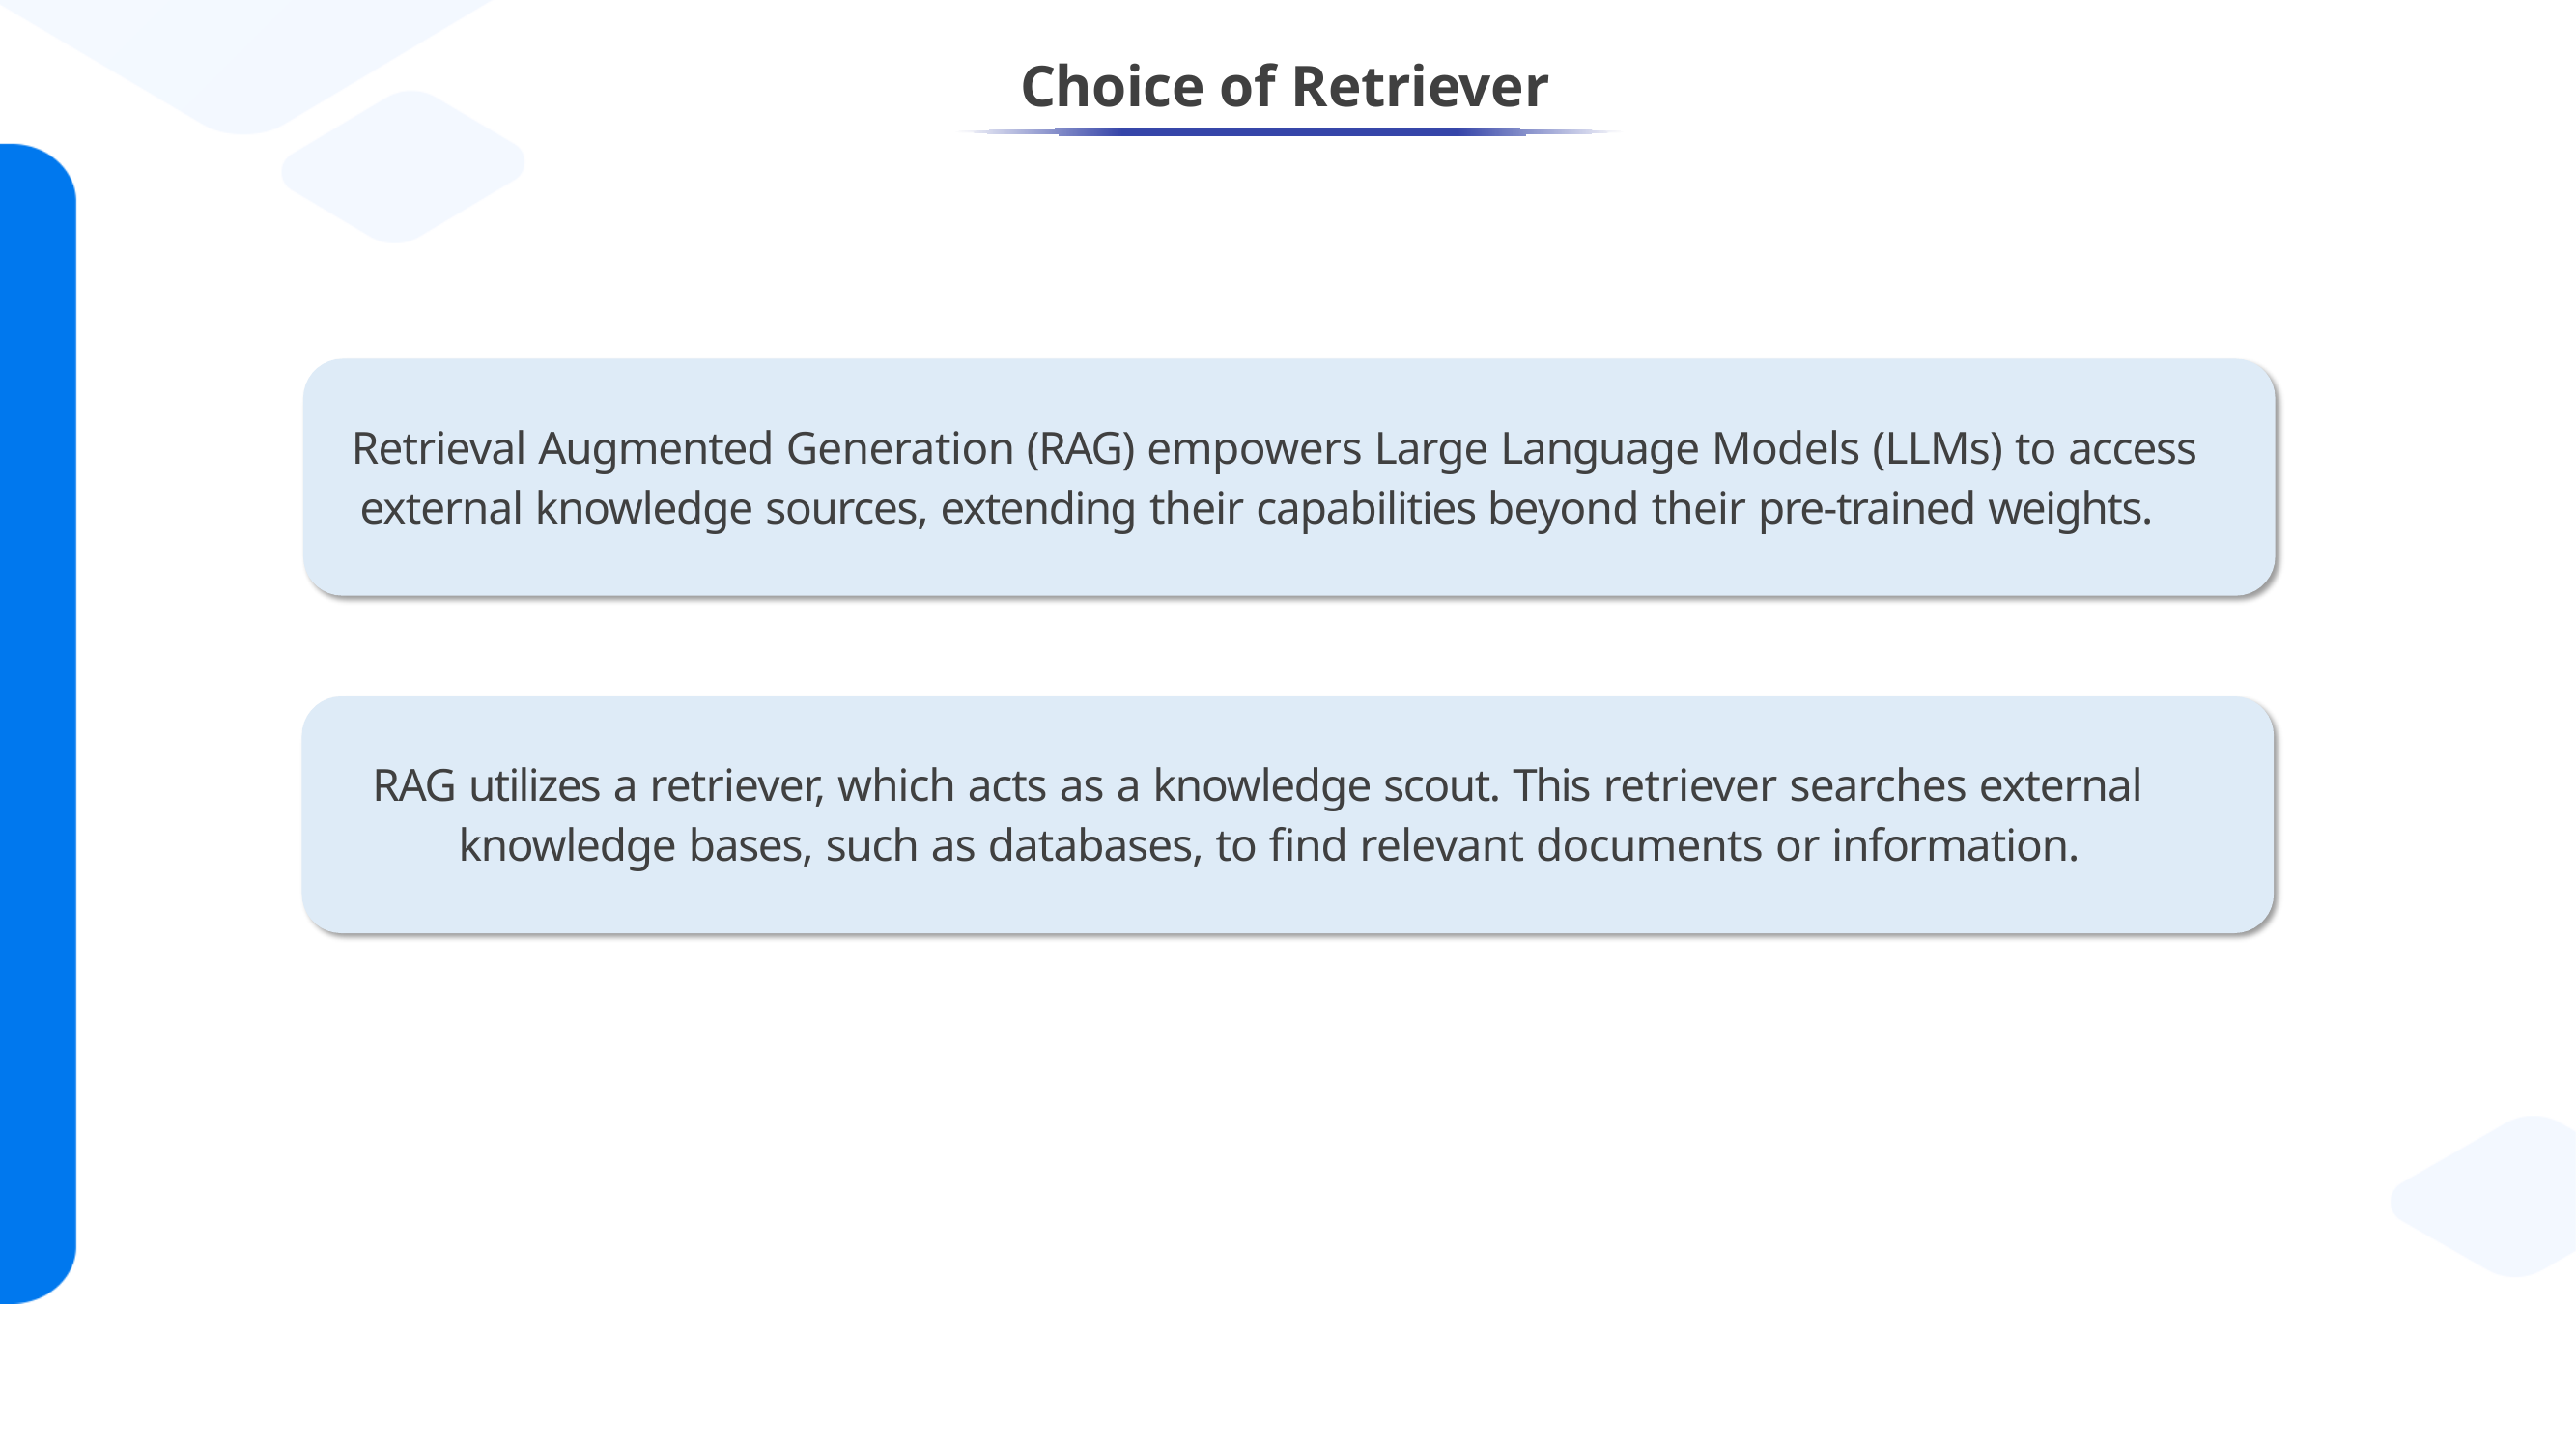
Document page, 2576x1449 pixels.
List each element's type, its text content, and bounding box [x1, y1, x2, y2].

picture [0, 0, 2576, 1304]
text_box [298, 128, 2288, 609]
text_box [297, 692, 2286, 946]
title Choice of Retriever [1018, 48, 1557, 127]
